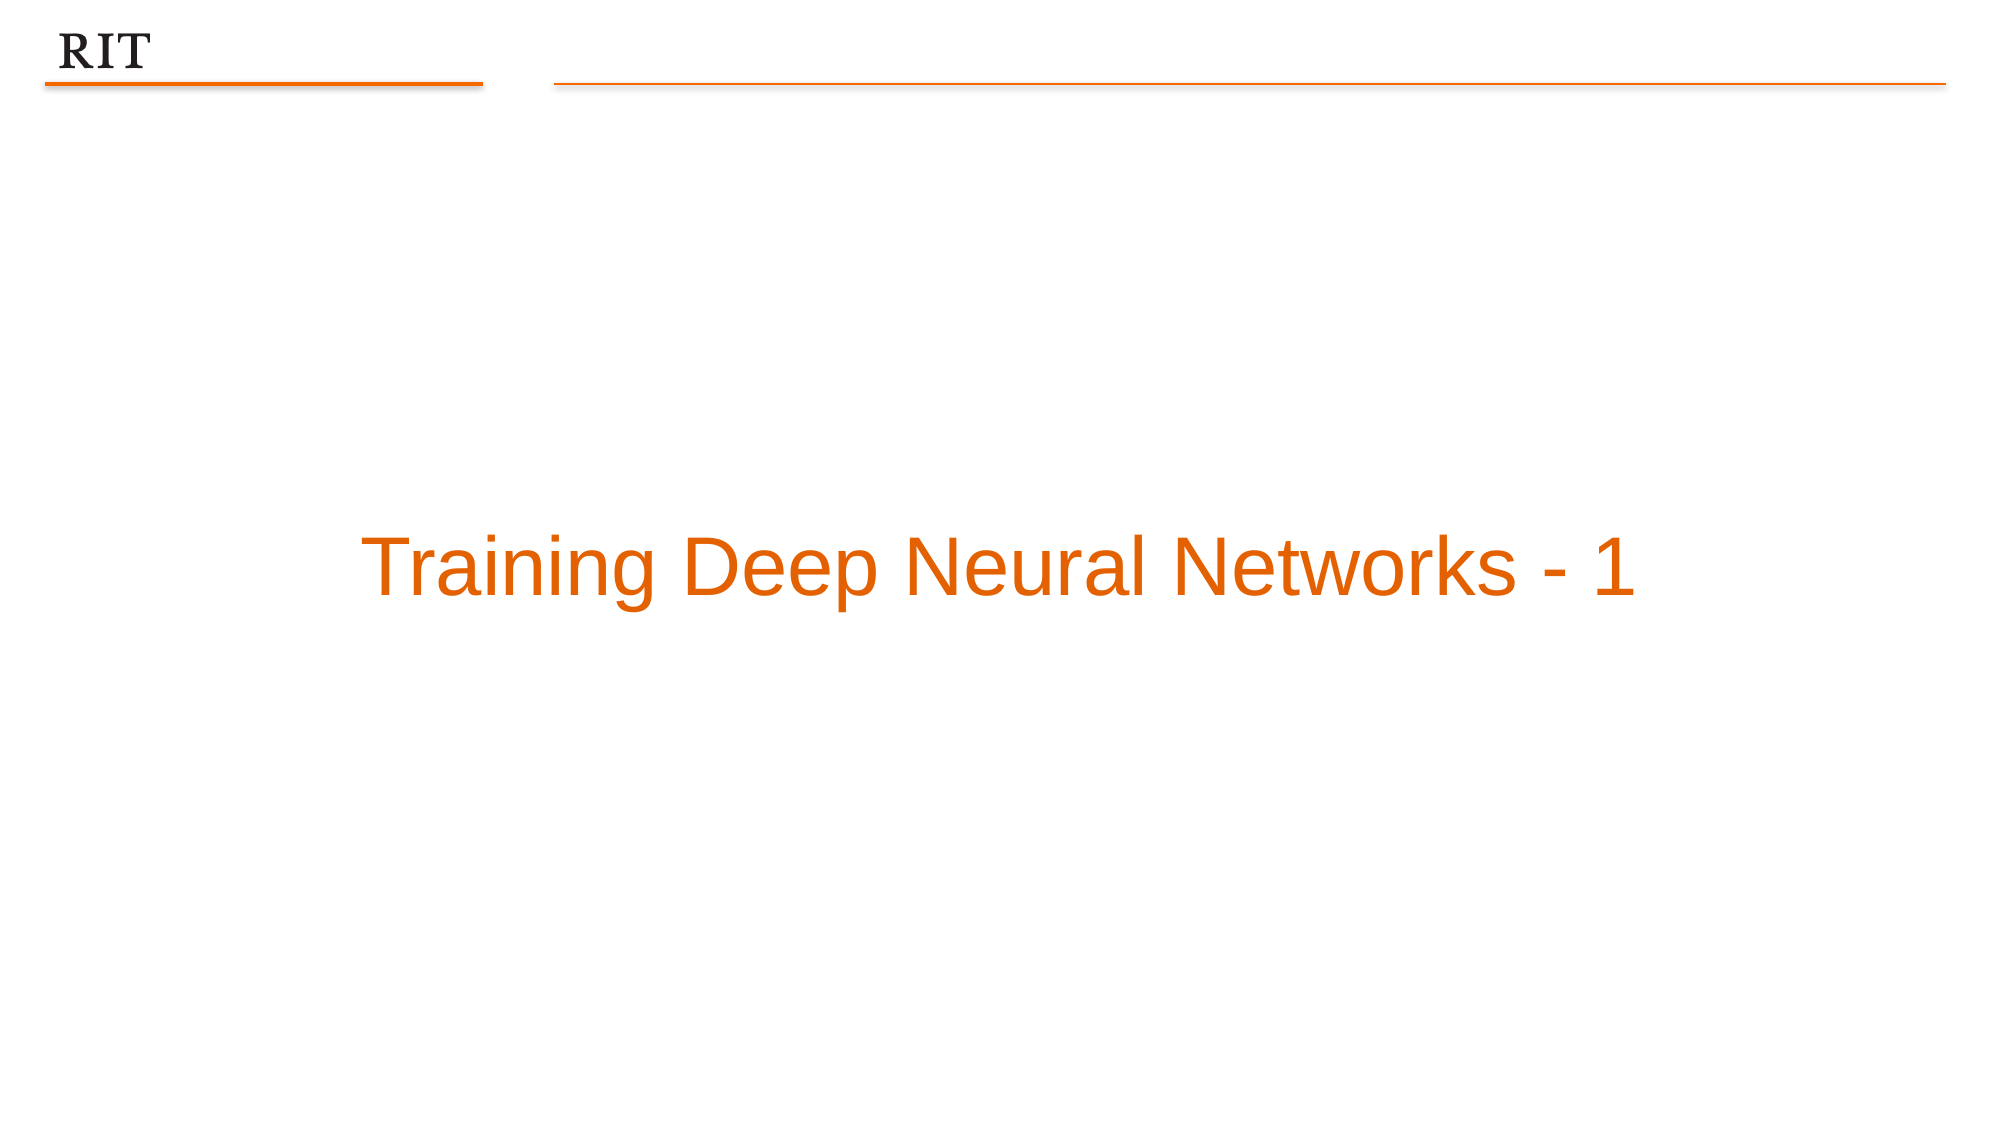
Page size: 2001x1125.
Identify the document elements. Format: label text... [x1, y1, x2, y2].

title Training Deep Neural Networks - 1 [99, 520, 1900, 605]
